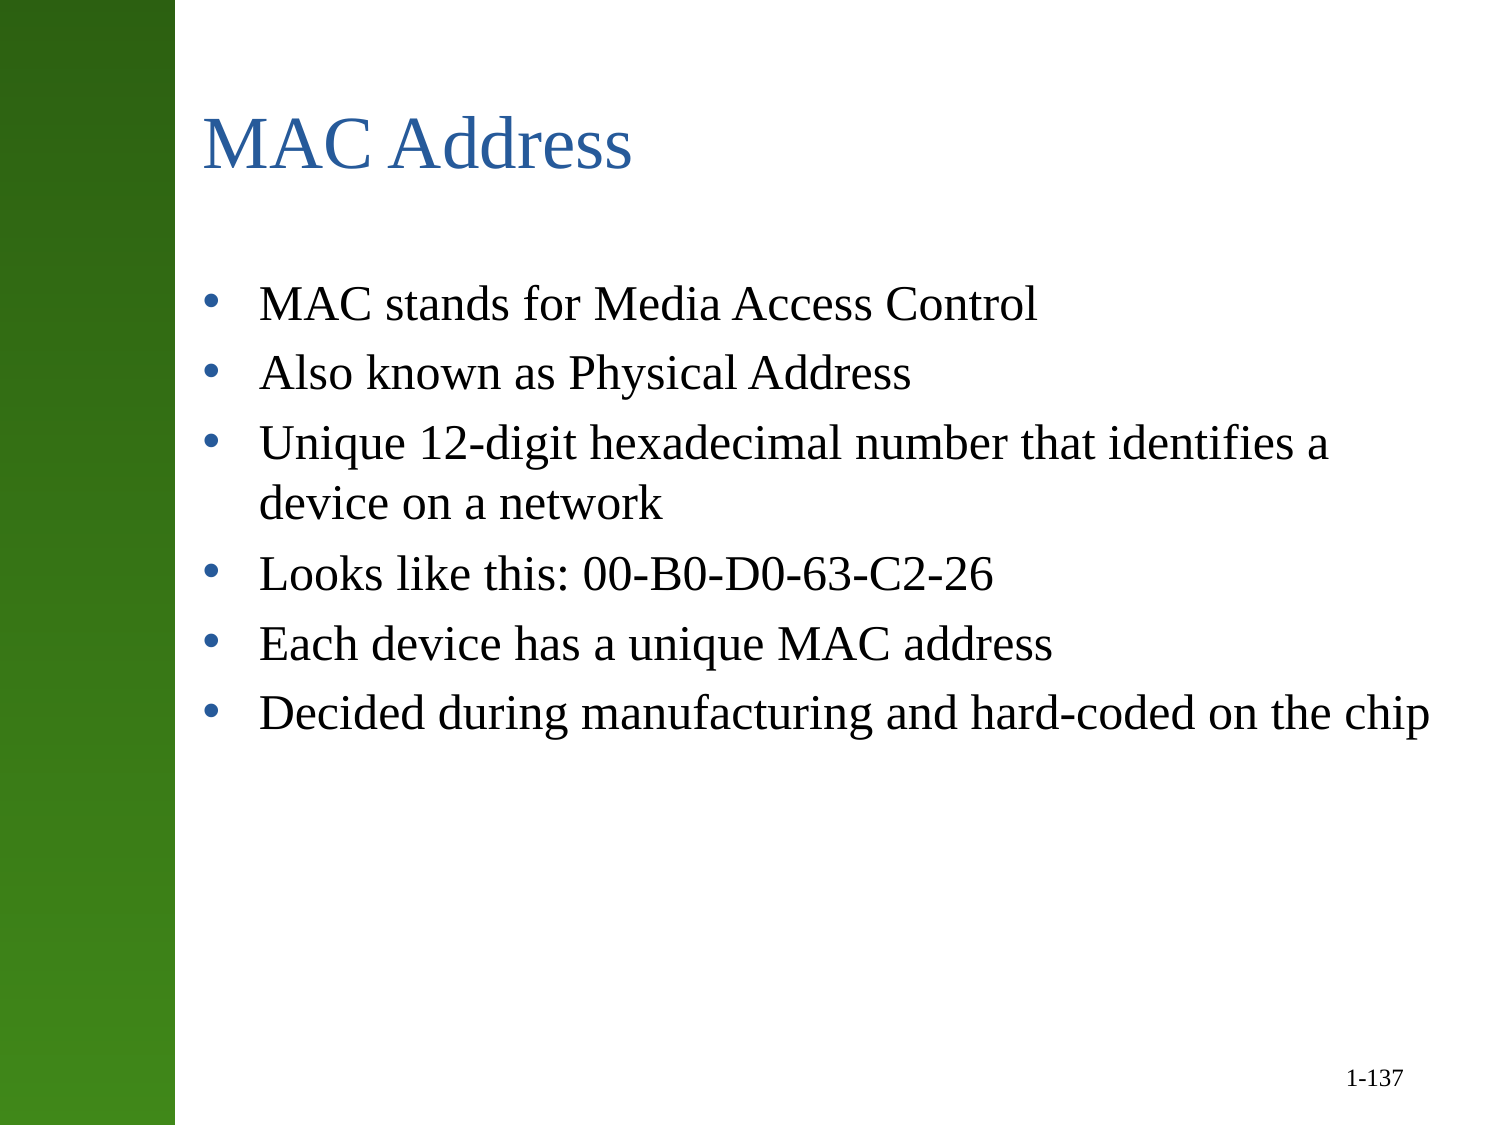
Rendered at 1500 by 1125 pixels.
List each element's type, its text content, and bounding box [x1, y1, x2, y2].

list MAC stands for Media Access Control Also known as Physical Address Unique 12-digit hexadecimal number that identifies a device on a network Looks like this: 00-B0-D0-63-C2-26 Each device has a unique MAC address Decided during manufacturing and hard-coded on the chip [187, 262, 1450, 963]
title MAC Address [187, 45, 1450, 233]
